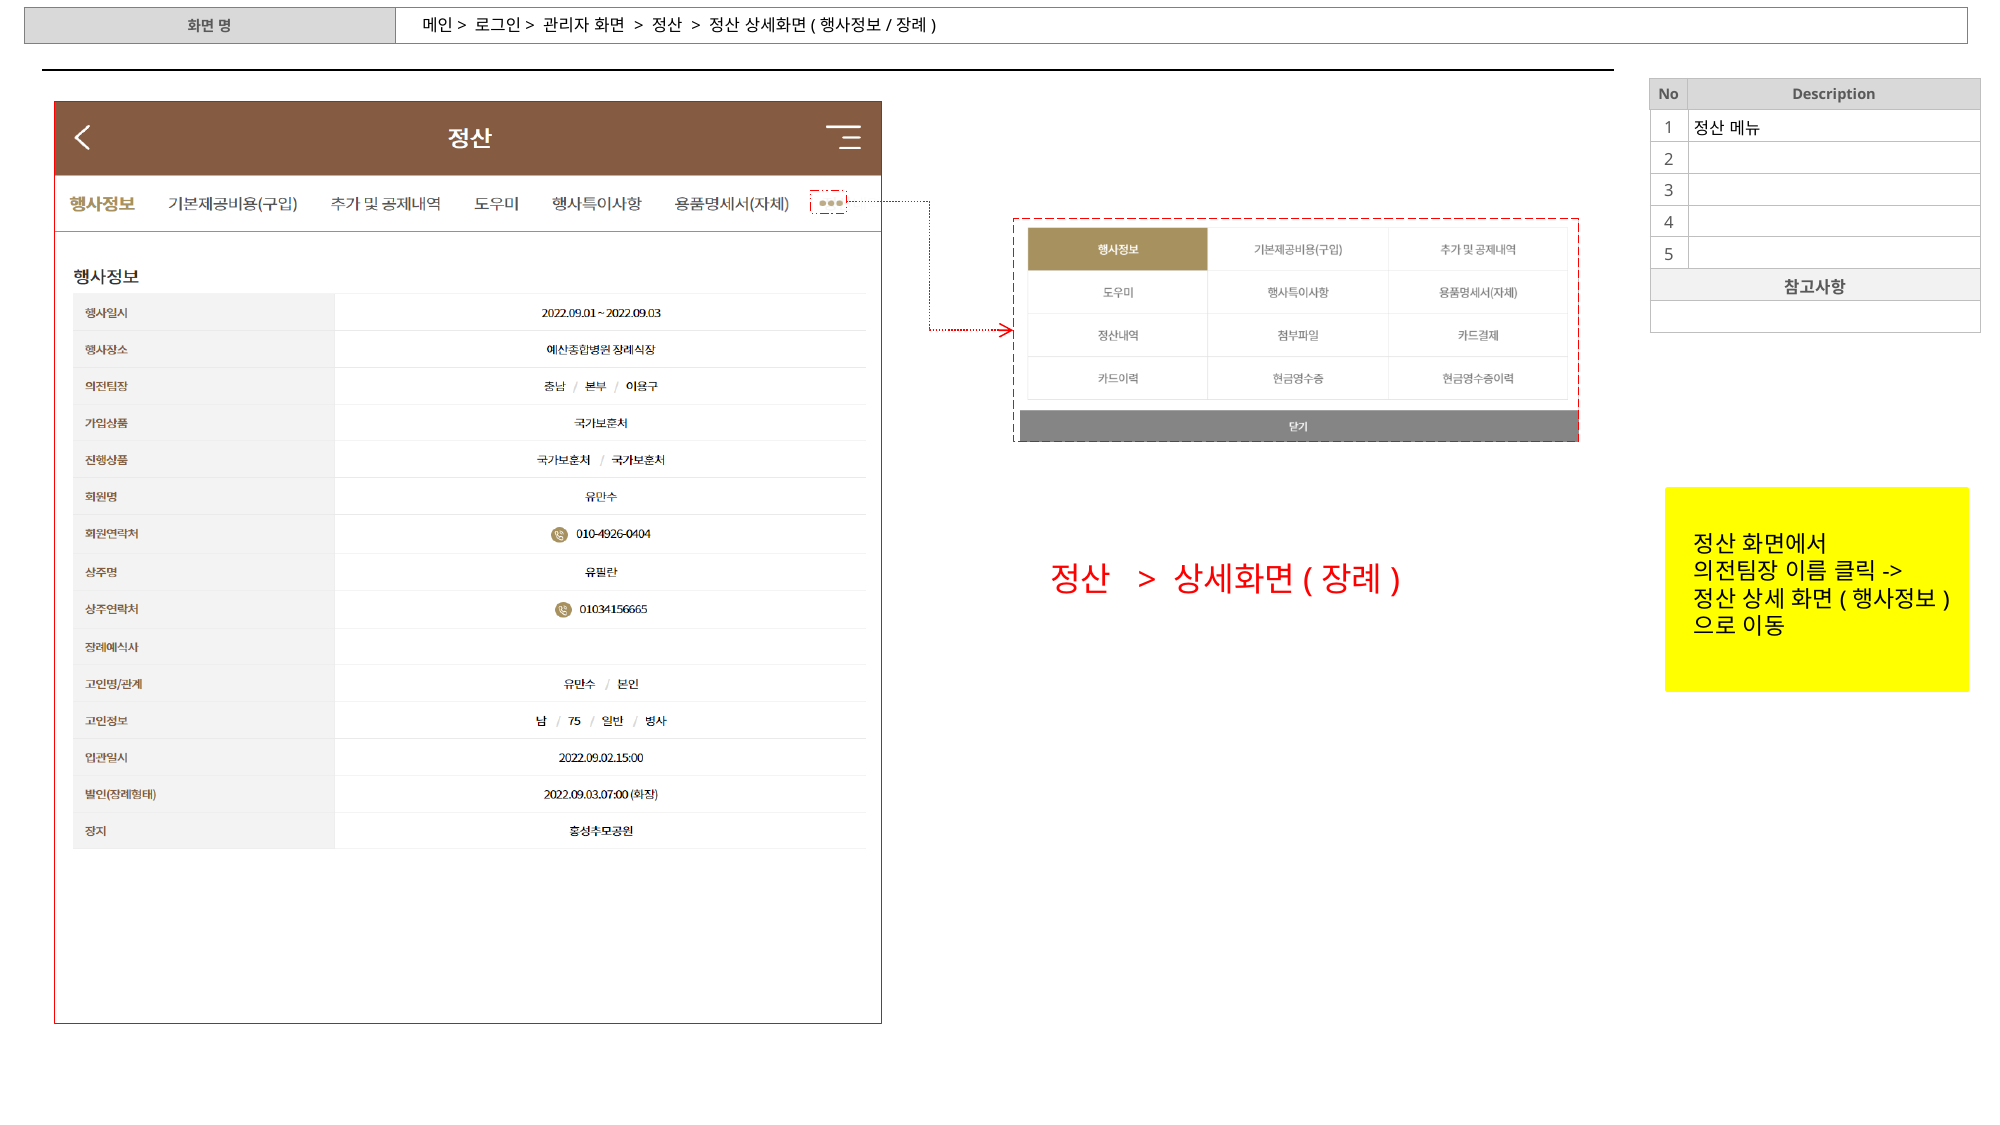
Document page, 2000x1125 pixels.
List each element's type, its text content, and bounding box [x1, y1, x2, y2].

picture [54, 101, 882, 1008]
table_cell [1651, 301, 1980, 332]
text_box [1011, 339, 1015, 444]
text_box 메인> 로그인> 관리자 화면 > 정산 > 정산 상세화면(행사정보/장례) [407, 7, 951, 42]
table_cell 2 [1651, 142, 1688, 173]
table_cell [1689, 174, 1980, 205]
table_cell 참고사항 [1651, 269, 1980, 300]
table_cell 3 [1651, 174, 1688, 205]
text_box 정산 > 상세화면(장례) [1035, 550, 1555, 606]
table_cell [1011, 334, 1019, 444]
picture [1019, 218, 1579, 443]
table_cell 5 [1651, 237, 1688, 268]
table_header 1 [1651, 110, 1688, 141]
table_cell [1689, 142, 1980, 173]
table_header 정산 메뉴 [1689, 110, 1980, 141]
table_cell [1689, 206, 1980, 236]
text_box [52, 1013, 884, 1025]
table_cell [1689, 237, 1980, 268]
text_box 정산 화면에서 의전팀장 이름 클릭-> 정산 상세 화면(행사정보)으로 이동 [1679, 521, 1968, 647]
text_box [1665, 487, 1969, 692]
table_cell 4 [1651, 206, 1688, 236]
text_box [845, 201, 1014, 331]
